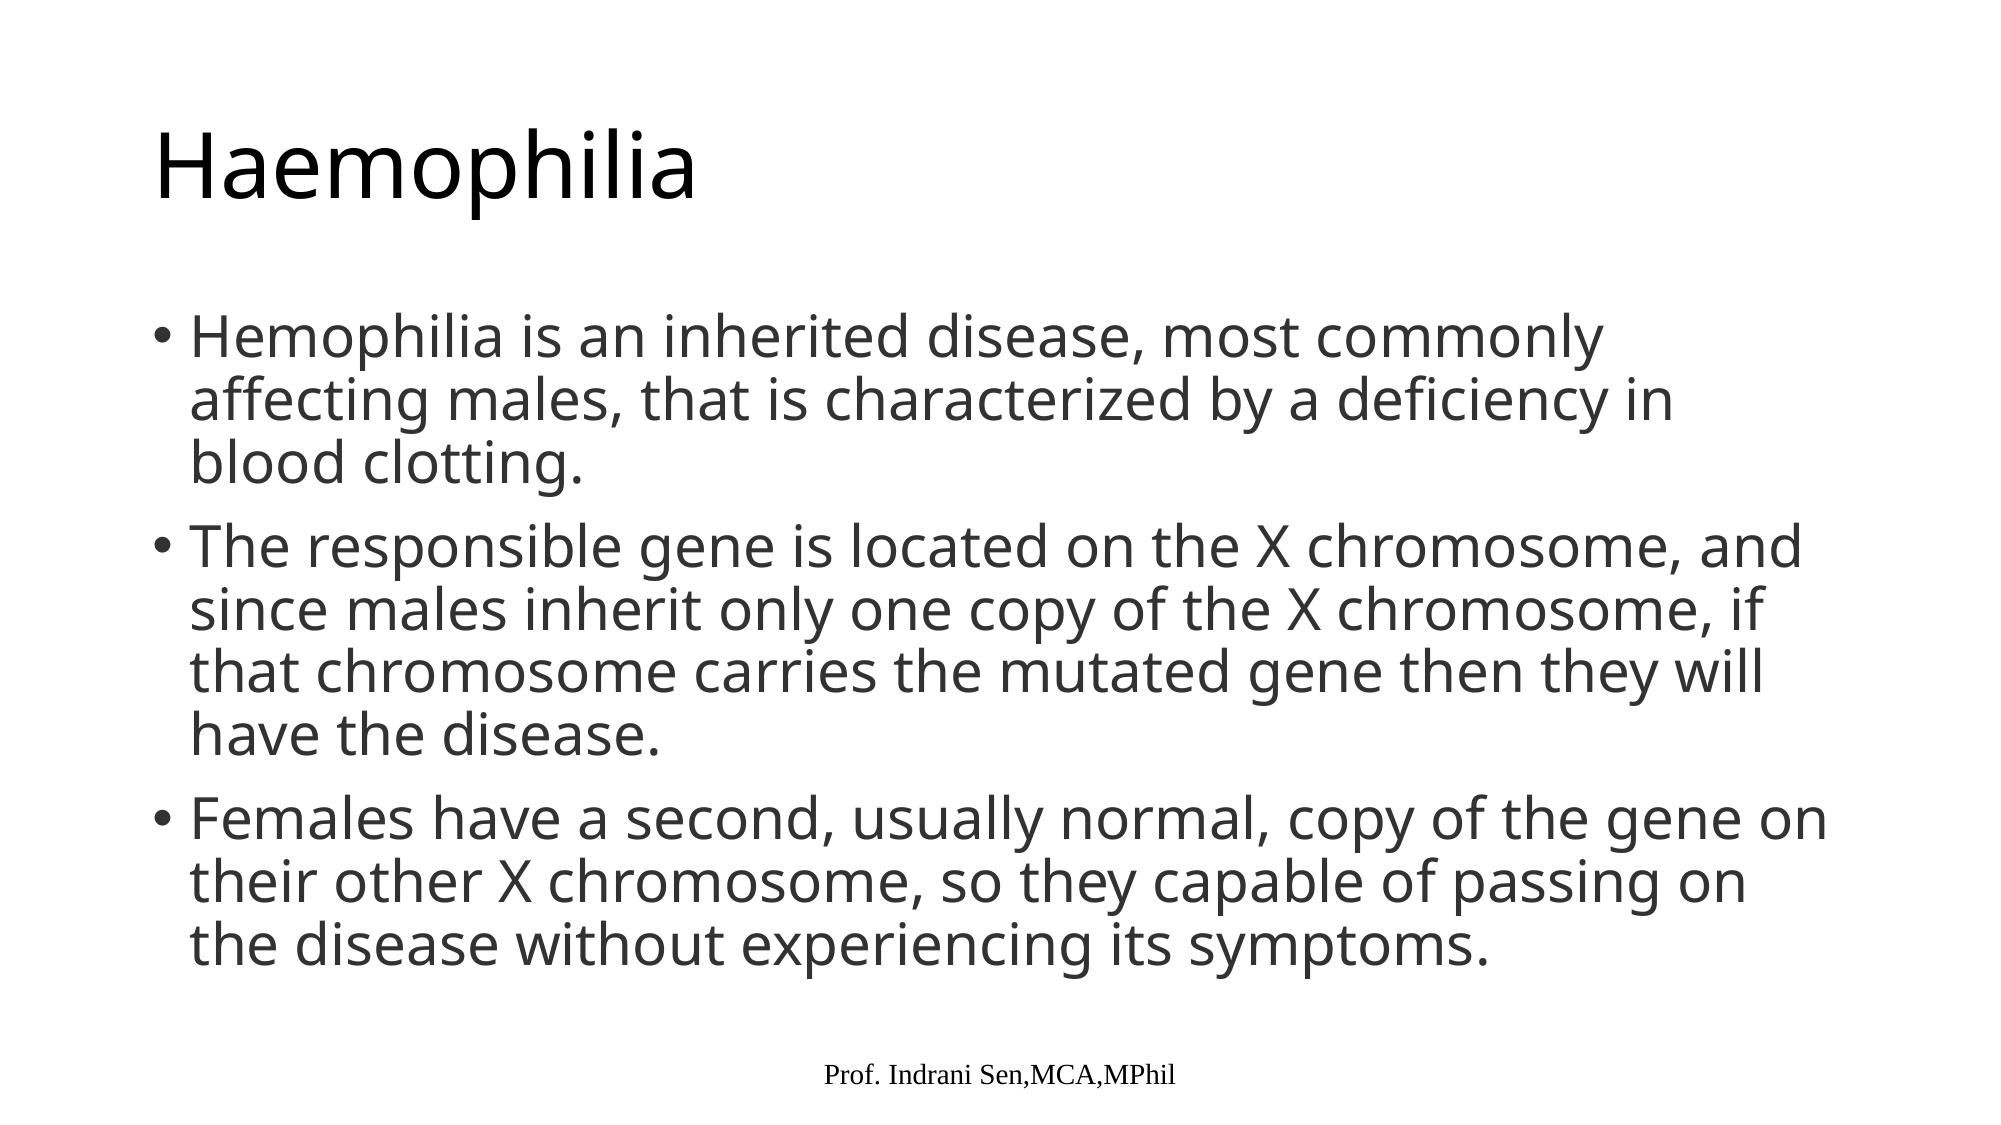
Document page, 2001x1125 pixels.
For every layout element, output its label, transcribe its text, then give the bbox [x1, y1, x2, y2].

footer Prof. Indrani Sen,MCA,MPhil [662, 1042, 1338, 1103]
list Hemophilia is an inherited disease, most commonly affecting males, that is characterized by a deficiency in blood clotting. The responsible gene is located on the X chromosome, and since males inherit only one copy of the X chromosome, if that chromosome carries the mutated gene then they will have the disease. Females have a second, usually normal, copy of the gene on their other X chromosome, so they capable of passing on the disease without experiencing its symptoms. [137, 299, 1863, 1014]
title Haemophilia [137, 59, 1863, 278]
